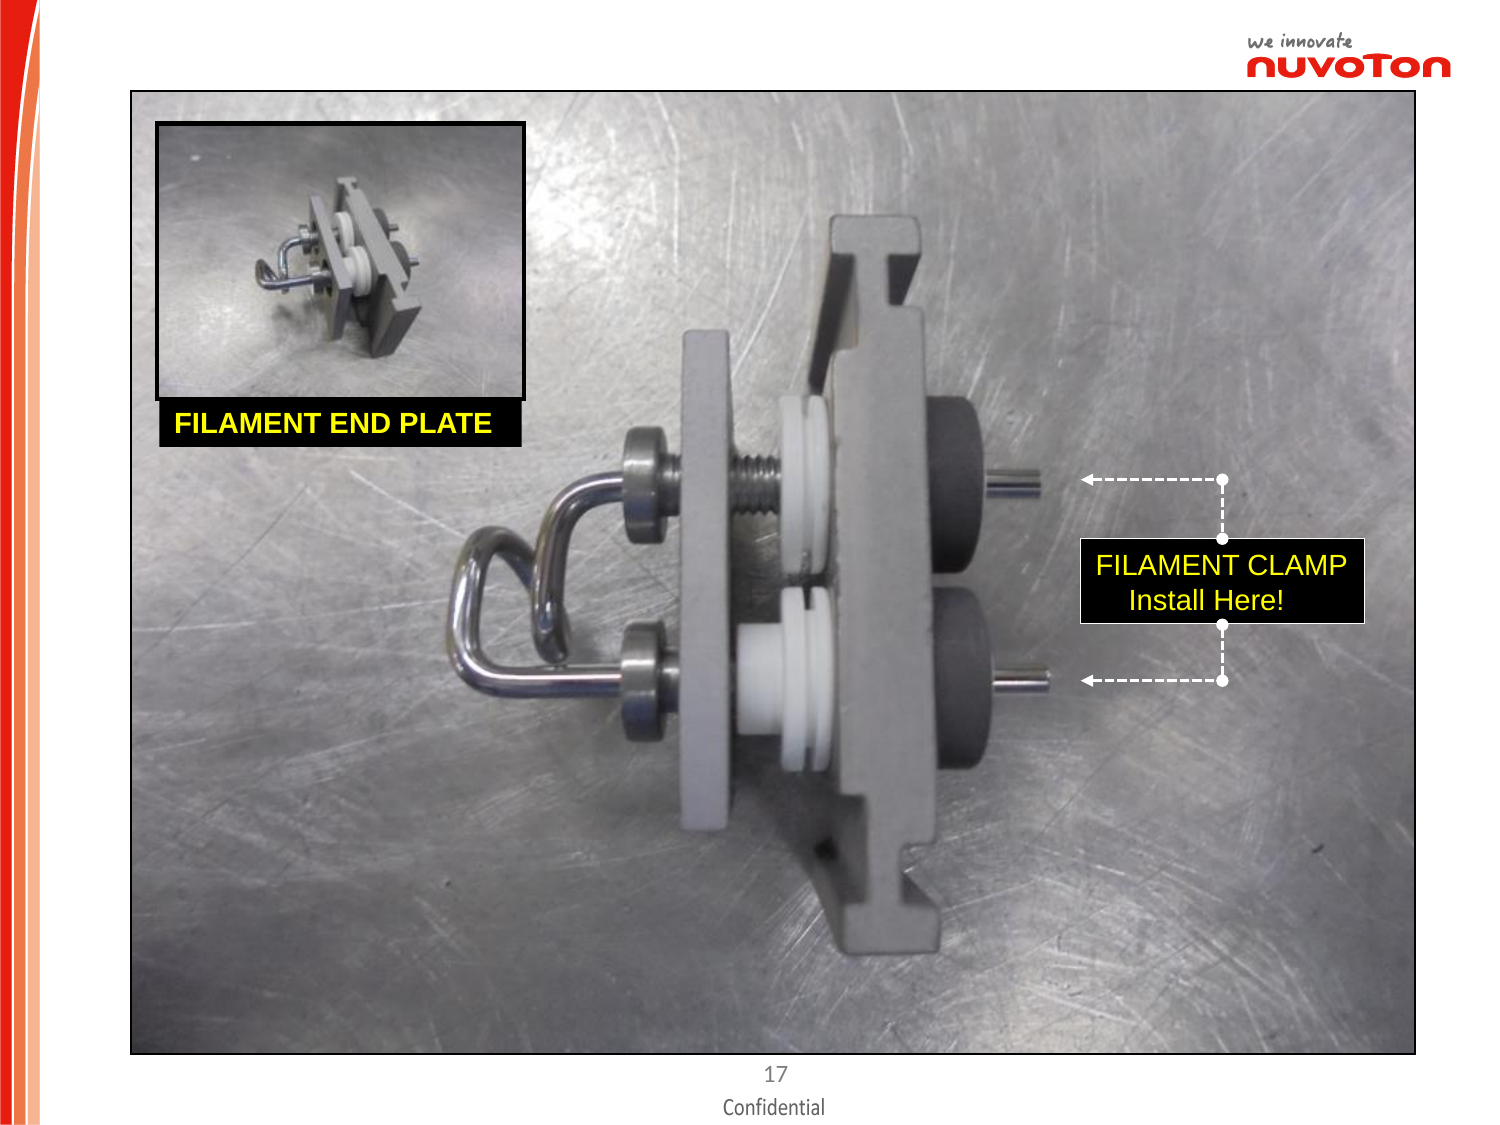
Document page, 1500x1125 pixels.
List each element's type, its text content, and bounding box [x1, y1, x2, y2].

picture [0, 0, 1500, 1125]
slide_number 16 [600, 1064, 951, 1103]
